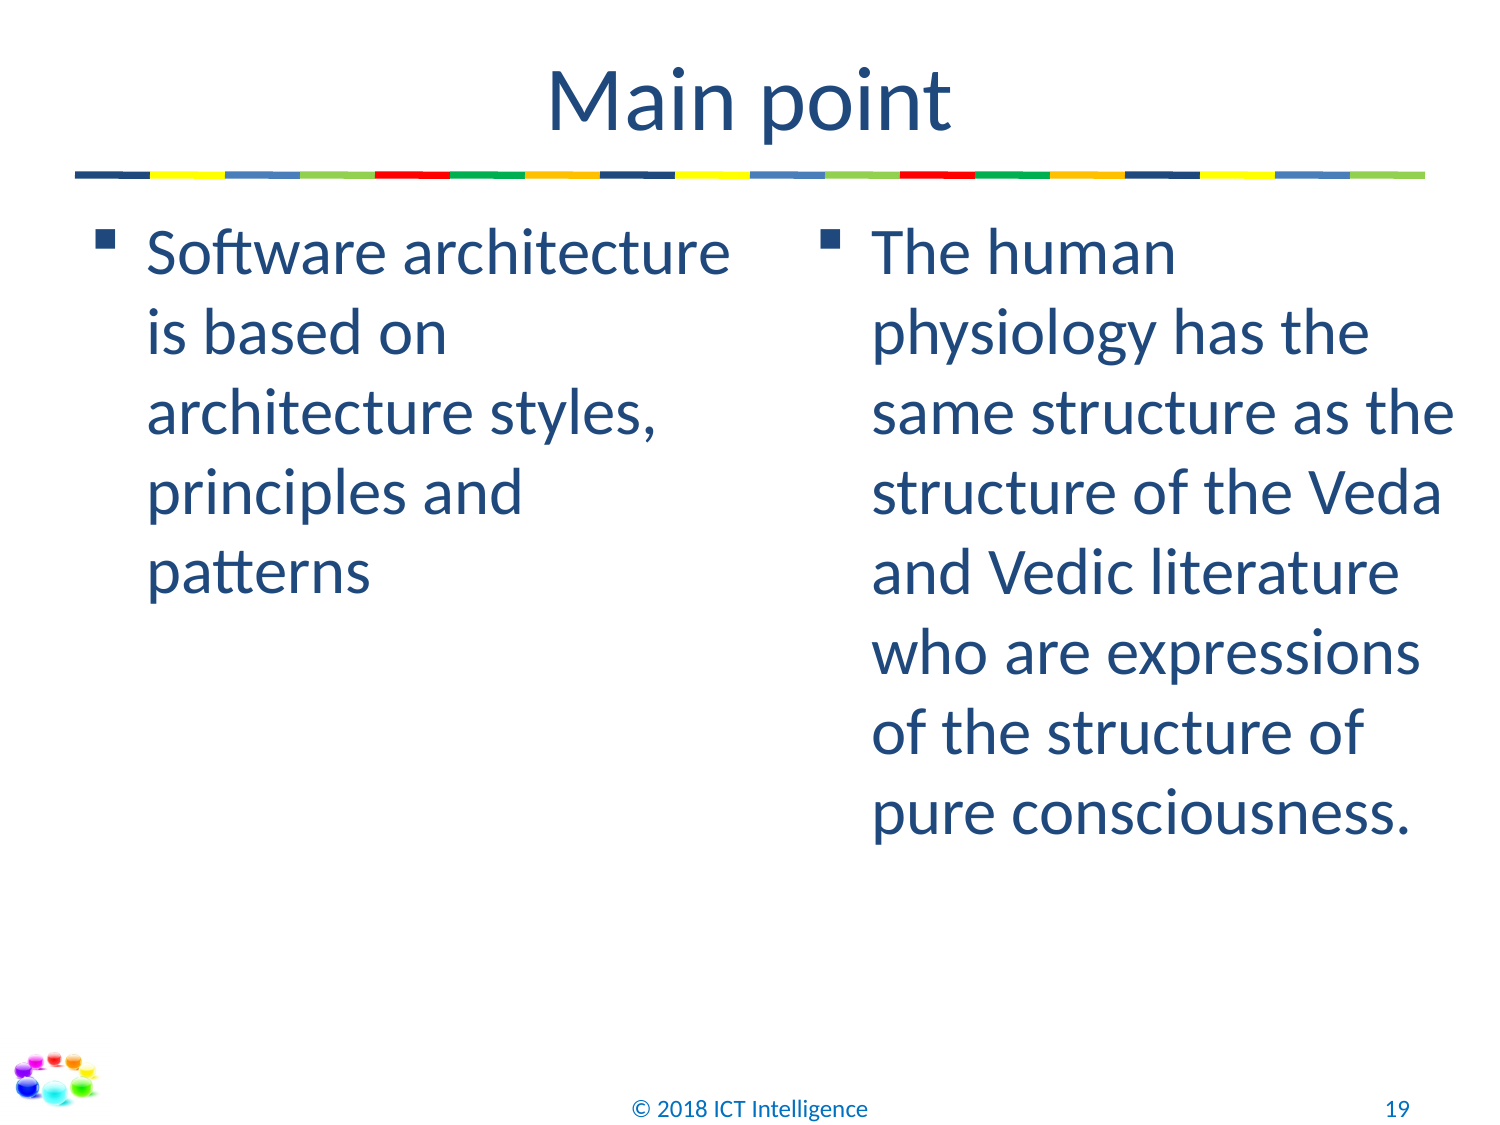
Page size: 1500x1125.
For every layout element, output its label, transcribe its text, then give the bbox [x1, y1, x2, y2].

footer © 2018 ICT Intelligence [512, 1077, 988, 1125]
picture [0, 1034, 113, 1125]
list Software architecture is based on architecture styles, principles and patterns [75, 200, 750, 1005]
title Main point [75, 24, 1425, 163]
slide_number 19 [1074, 1077, 1425, 1125]
text_box The human physiology has the same structure as the structure of the Veda and Vedic literature who are expressions of the structure of pure consciousness. [799, 199, 1475, 1005]
